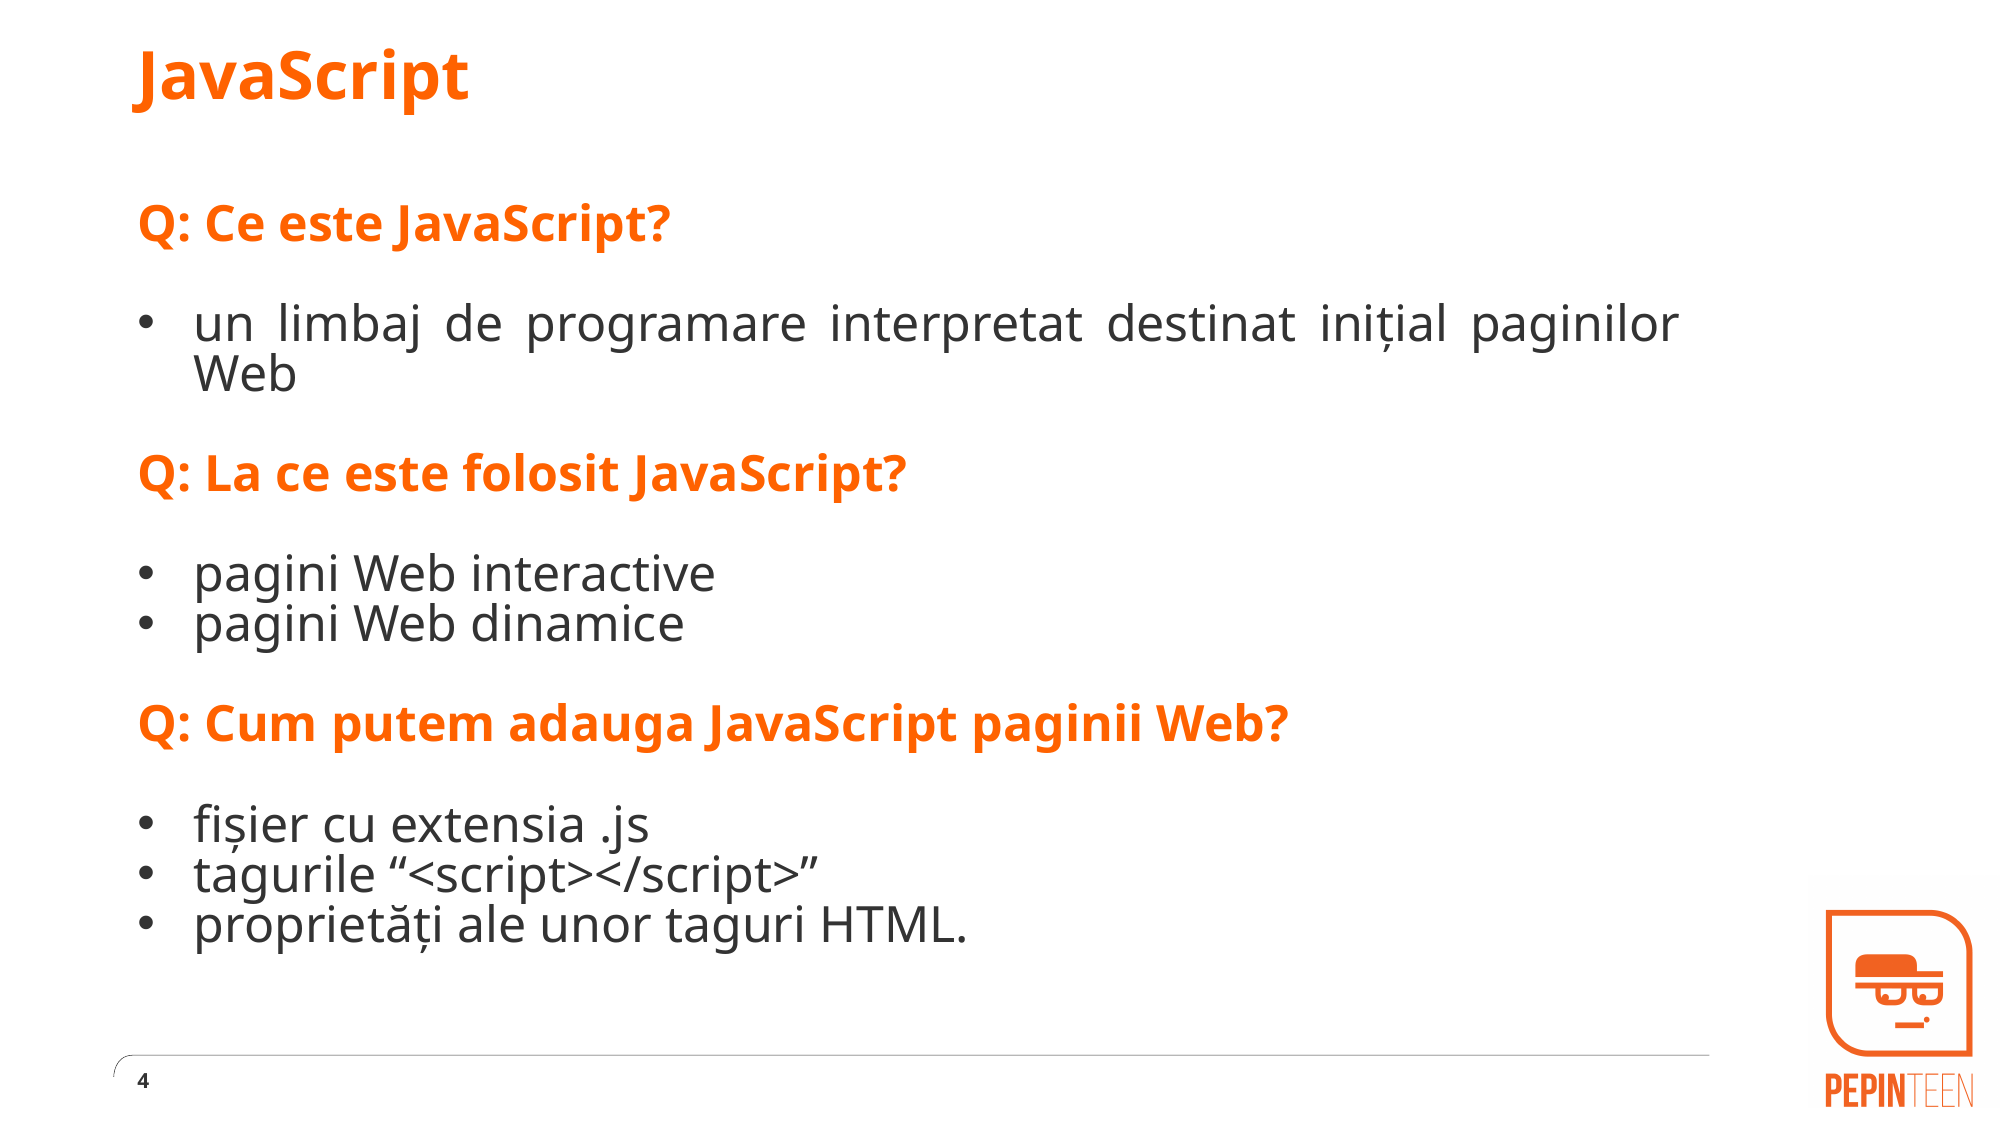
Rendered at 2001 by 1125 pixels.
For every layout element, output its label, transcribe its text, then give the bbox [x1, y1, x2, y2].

slide_number 4 [137, 1065, 219, 1097]
picture [1808, 875, 2000, 1108]
list Q: Ce este JavaScript? un limbaj de programare interpretat destinat inițial paginilor Web Q: La ce este folosit JavaScript? pagini Web interactive pagini Web dinamice Q: Cum putem adauga JavaScript paginii Web? fișier cu extensia .js tagurile “<script></script>” proprietăți ale unor taguri HTML. [137, 201, 1681, 971]
title JavaScript [137, 13, 1859, 154]
